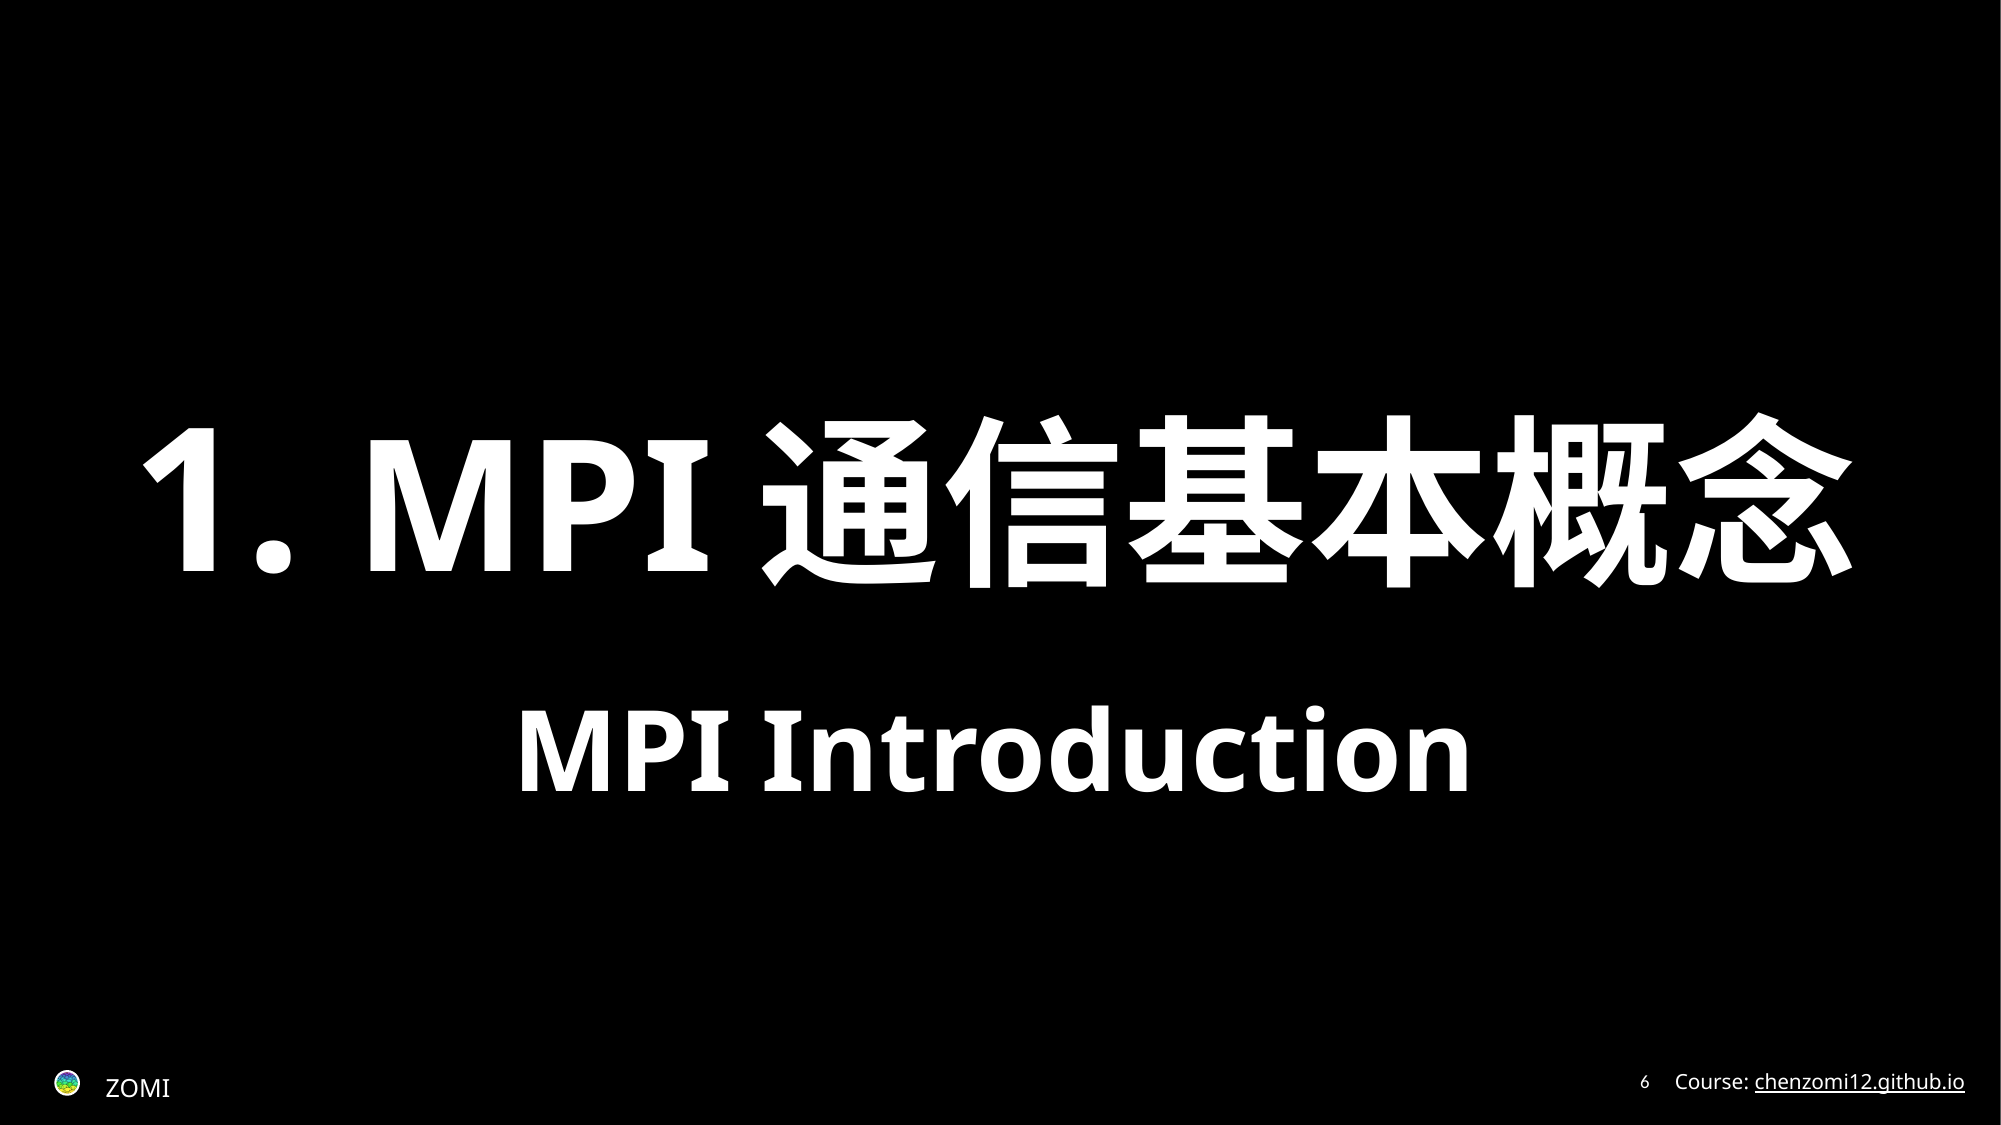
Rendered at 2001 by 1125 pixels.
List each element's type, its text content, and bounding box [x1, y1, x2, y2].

list 1. MPI通信基本概念 MPI Introduction [79, 80, 1910, 986]
picture [57, 1073, 77, 1093]
